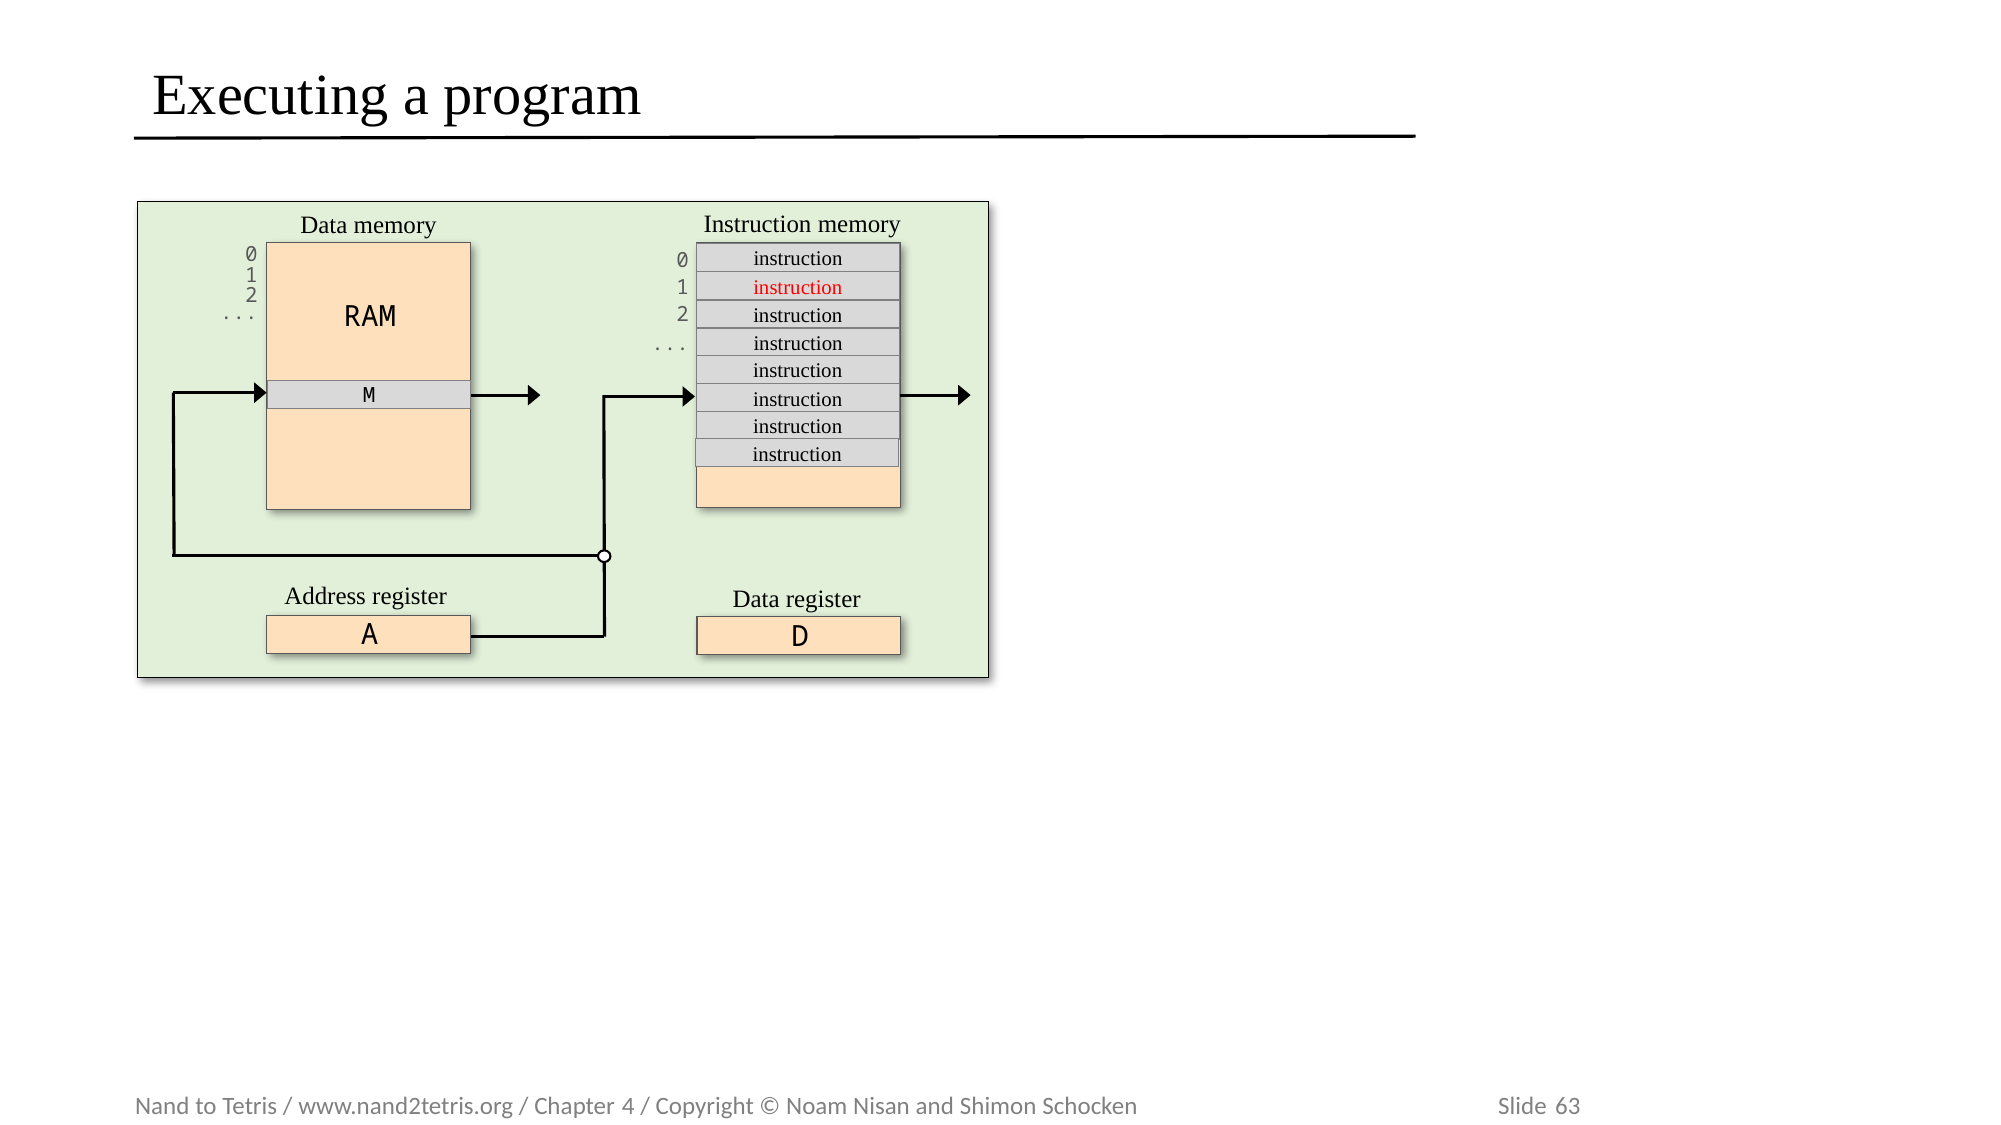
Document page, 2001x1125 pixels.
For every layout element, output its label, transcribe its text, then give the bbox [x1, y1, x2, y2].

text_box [137, 199, 989, 679]
title Executing a program [137, 48, 1417, 144]
